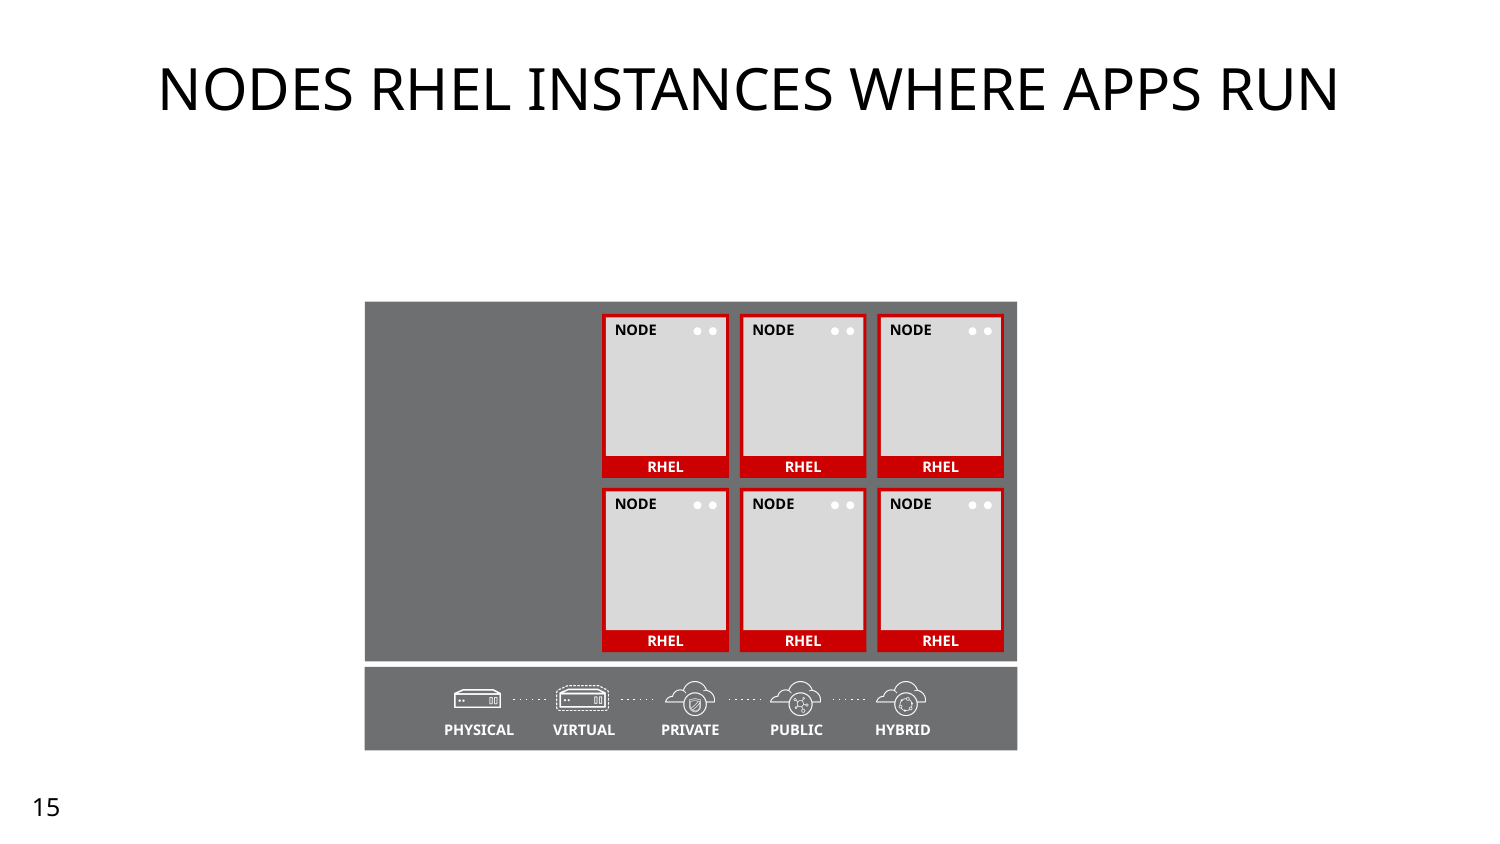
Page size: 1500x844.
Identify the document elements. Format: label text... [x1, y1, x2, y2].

text_box RHEL [602, 617, 729, 651]
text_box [599, 479, 717, 517]
text_box [859, 487, 867, 617]
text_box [364, 666, 1018, 751]
text_box RHEL [602, 443, 729, 477]
text_box [722, 487, 729, 617]
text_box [736, 305, 855, 342]
text_box RHEL [739, 617, 867, 651]
text_box [743, 491, 864, 617]
text_box RHEL [739, 443, 867, 477]
text_box [880, 317, 1001, 443]
text_box [739, 350, 743, 443]
text_box RHEL [877, 443, 1004, 477]
text_box [364, 301, 1018, 662]
text_box [880, 491, 1001, 617]
text_box [859, 313, 867, 443]
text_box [874, 305, 992, 342]
text_box [997, 487, 1004, 617]
text_box [739, 524, 743, 617]
text_box [605, 491, 726, 617]
text_box RHEL [877, 617, 1004, 651]
title NODES RHEL INSTANCES WHERE APPS RUN [135, 0, 1365, 175]
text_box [736, 479, 855, 517]
text_box [605, 317, 726, 443]
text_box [599, 305, 717, 342]
text_box [722, 313, 729, 443]
slide_number 15 [16, 776, 86, 842]
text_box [874, 479, 992, 517]
text_box [743, 317, 864, 443]
text_box [997, 313, 1004, 443]
